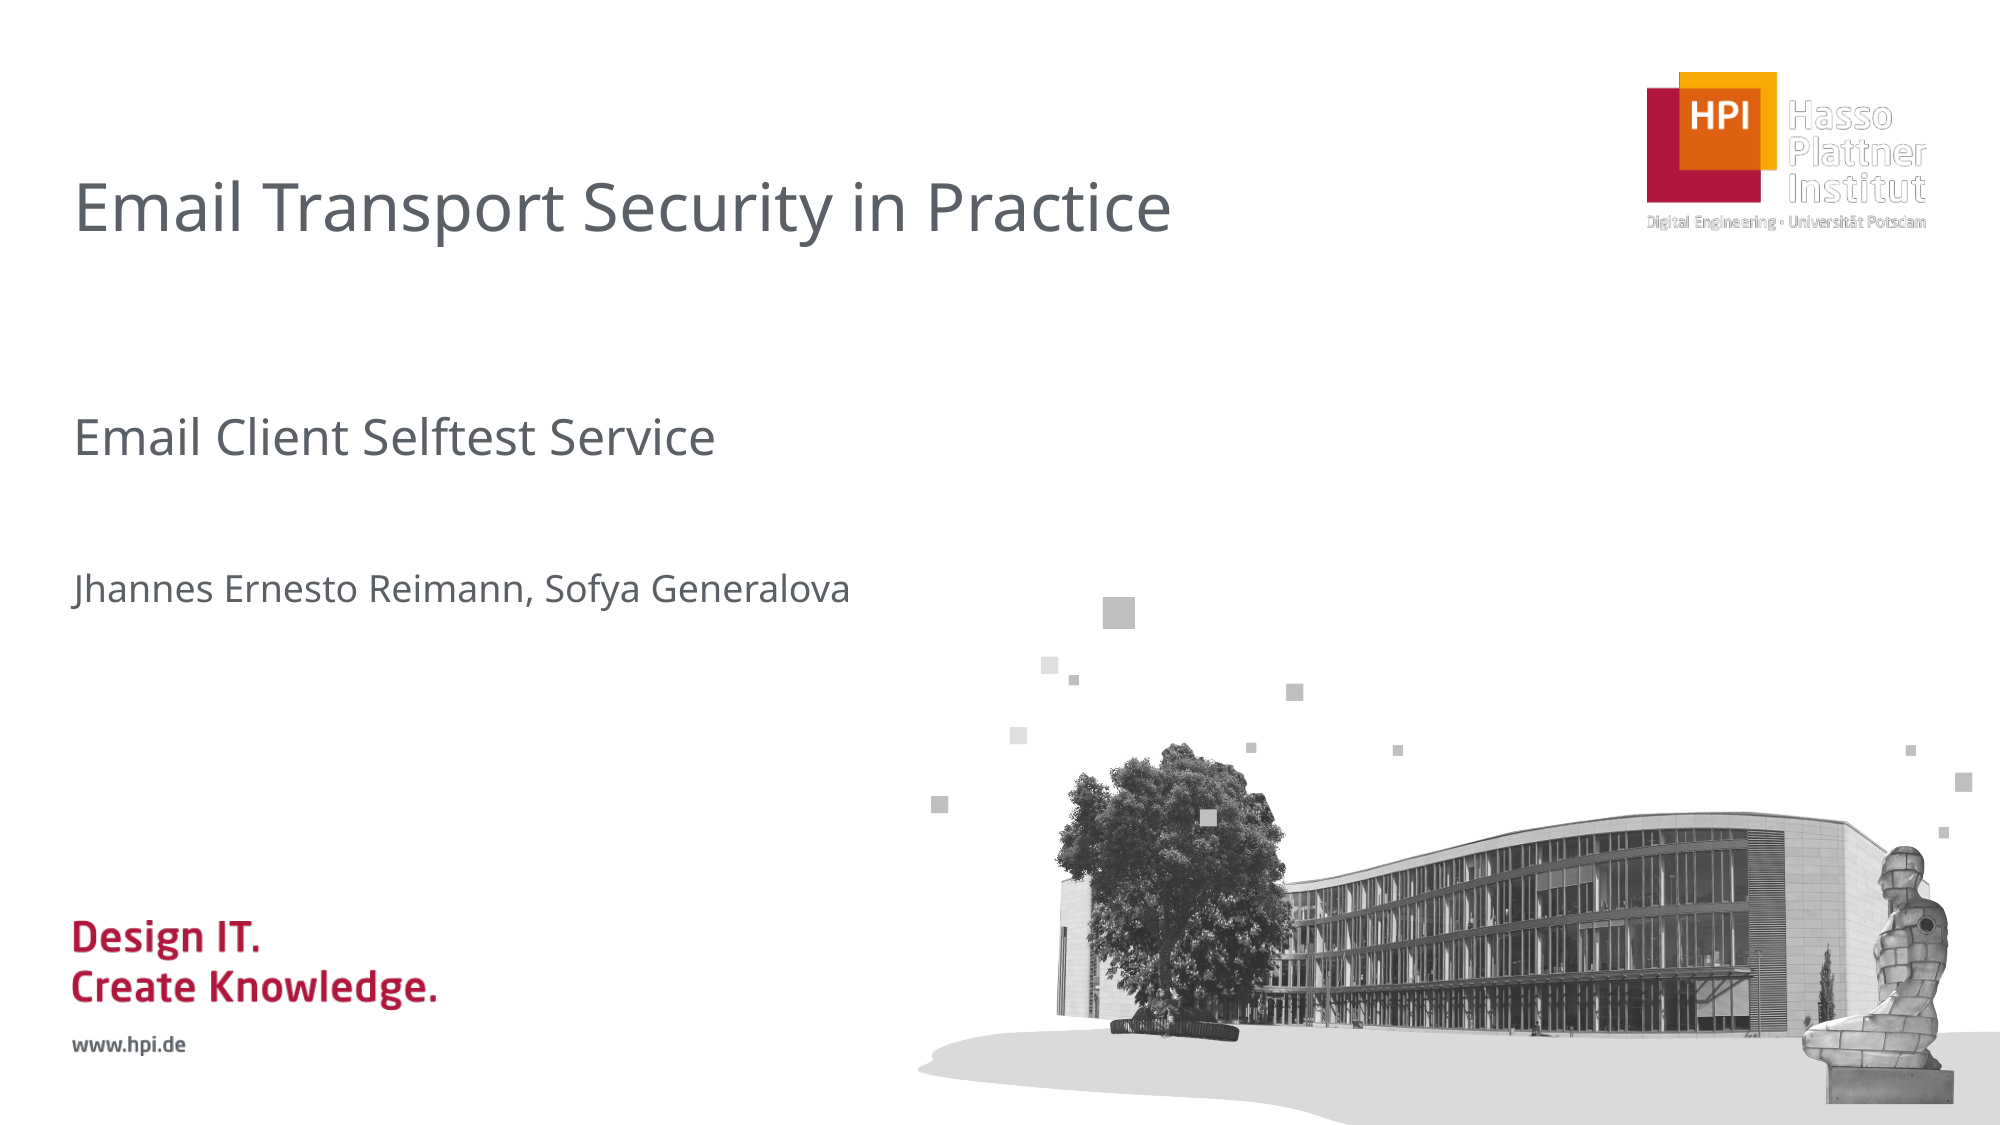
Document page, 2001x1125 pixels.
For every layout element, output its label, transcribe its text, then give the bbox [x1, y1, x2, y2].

title Email Transport Security in Practice [73, 154, 1309, 332]
picture [917, 594, 2000, 1125]
picture [71, 920, 437, 1056]
subtitle Email Client Selftest Service [73, 410, 1312, 535]
list Jhannes Ernesto Reimann, Sofya Generalova [73, 537, 996, 746]
picture [1647, 72, 1927, 231]
